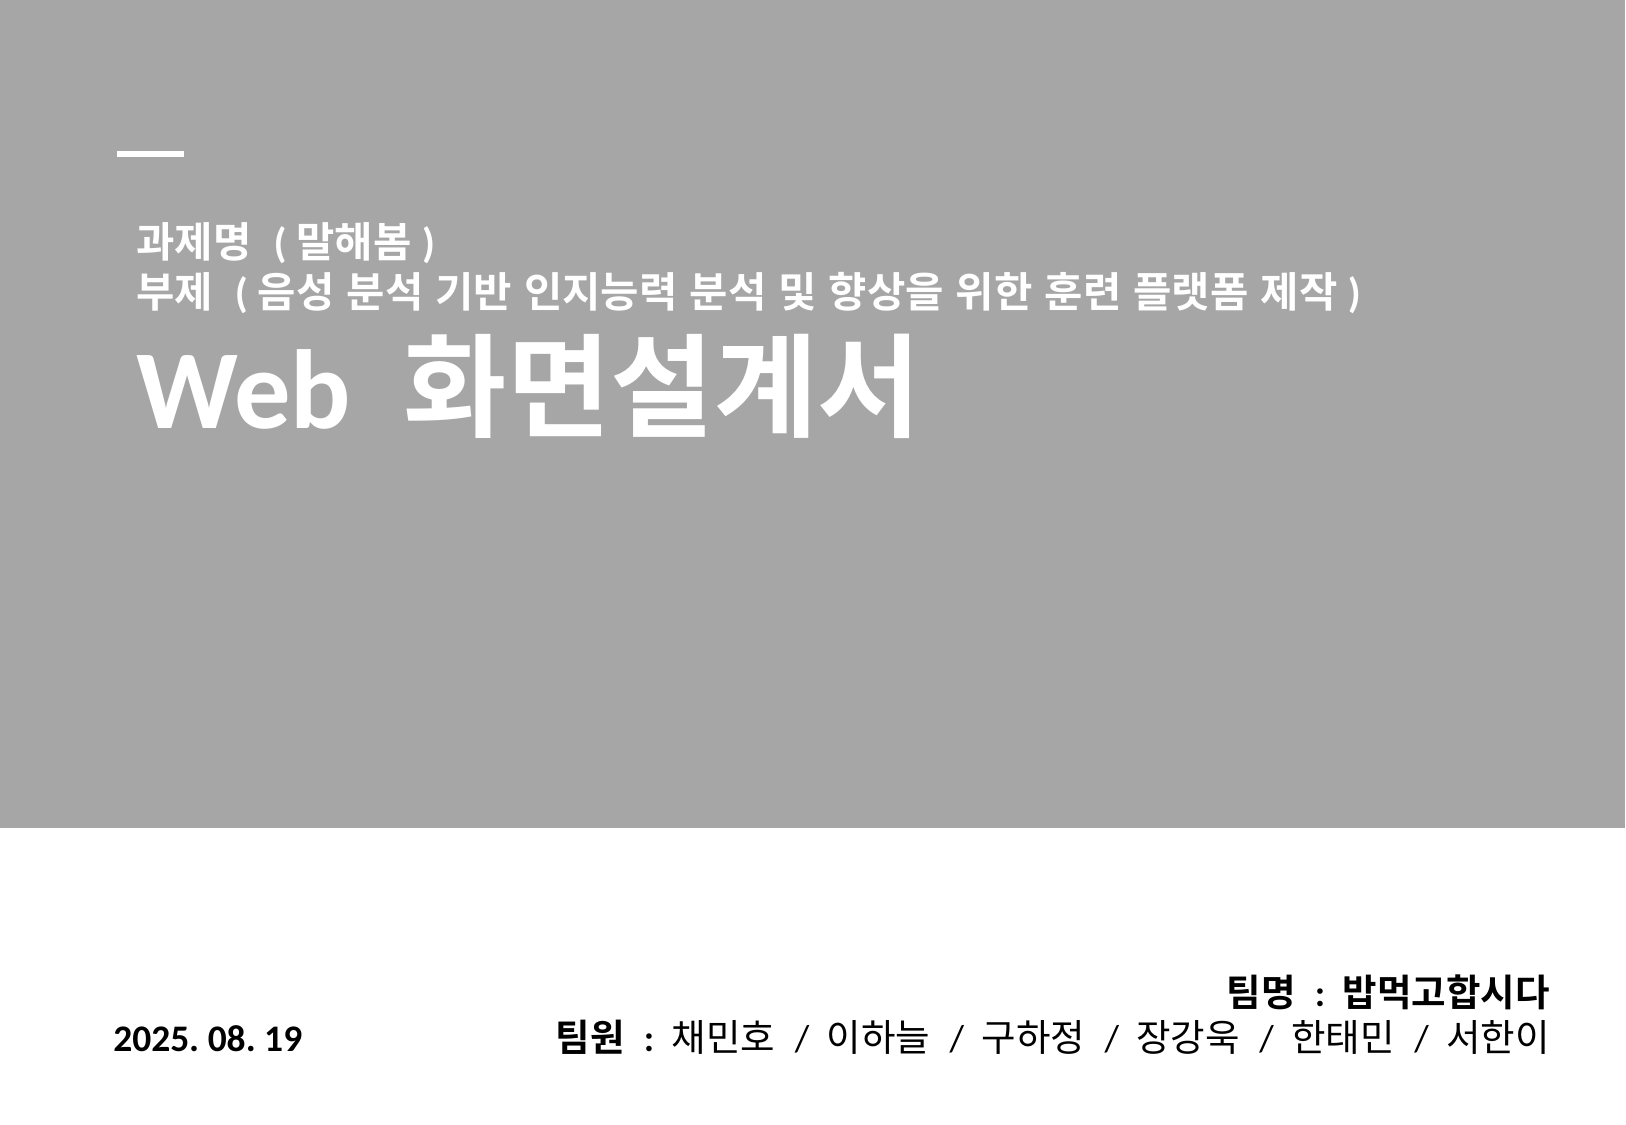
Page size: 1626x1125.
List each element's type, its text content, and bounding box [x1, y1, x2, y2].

text_box 과제명 (말해봄) 부제 (음성 분석 기반 인지능력 분석 및 향상을 위한 훈련 플랫폼 제작) Web 화면설계서 [121, 208, 1377, 459]
text_box 팀명 : 밥먹고합시다 팀원 : 채민호 / 이하늘 / 구하정 / 장강욱 / 한태민 / 서한이 [540, 961, 1565, 1067]
text_box 2025. 08. 19 [98, 1006, 318, 1067]
text_box [0, 0, 1625, 828]
